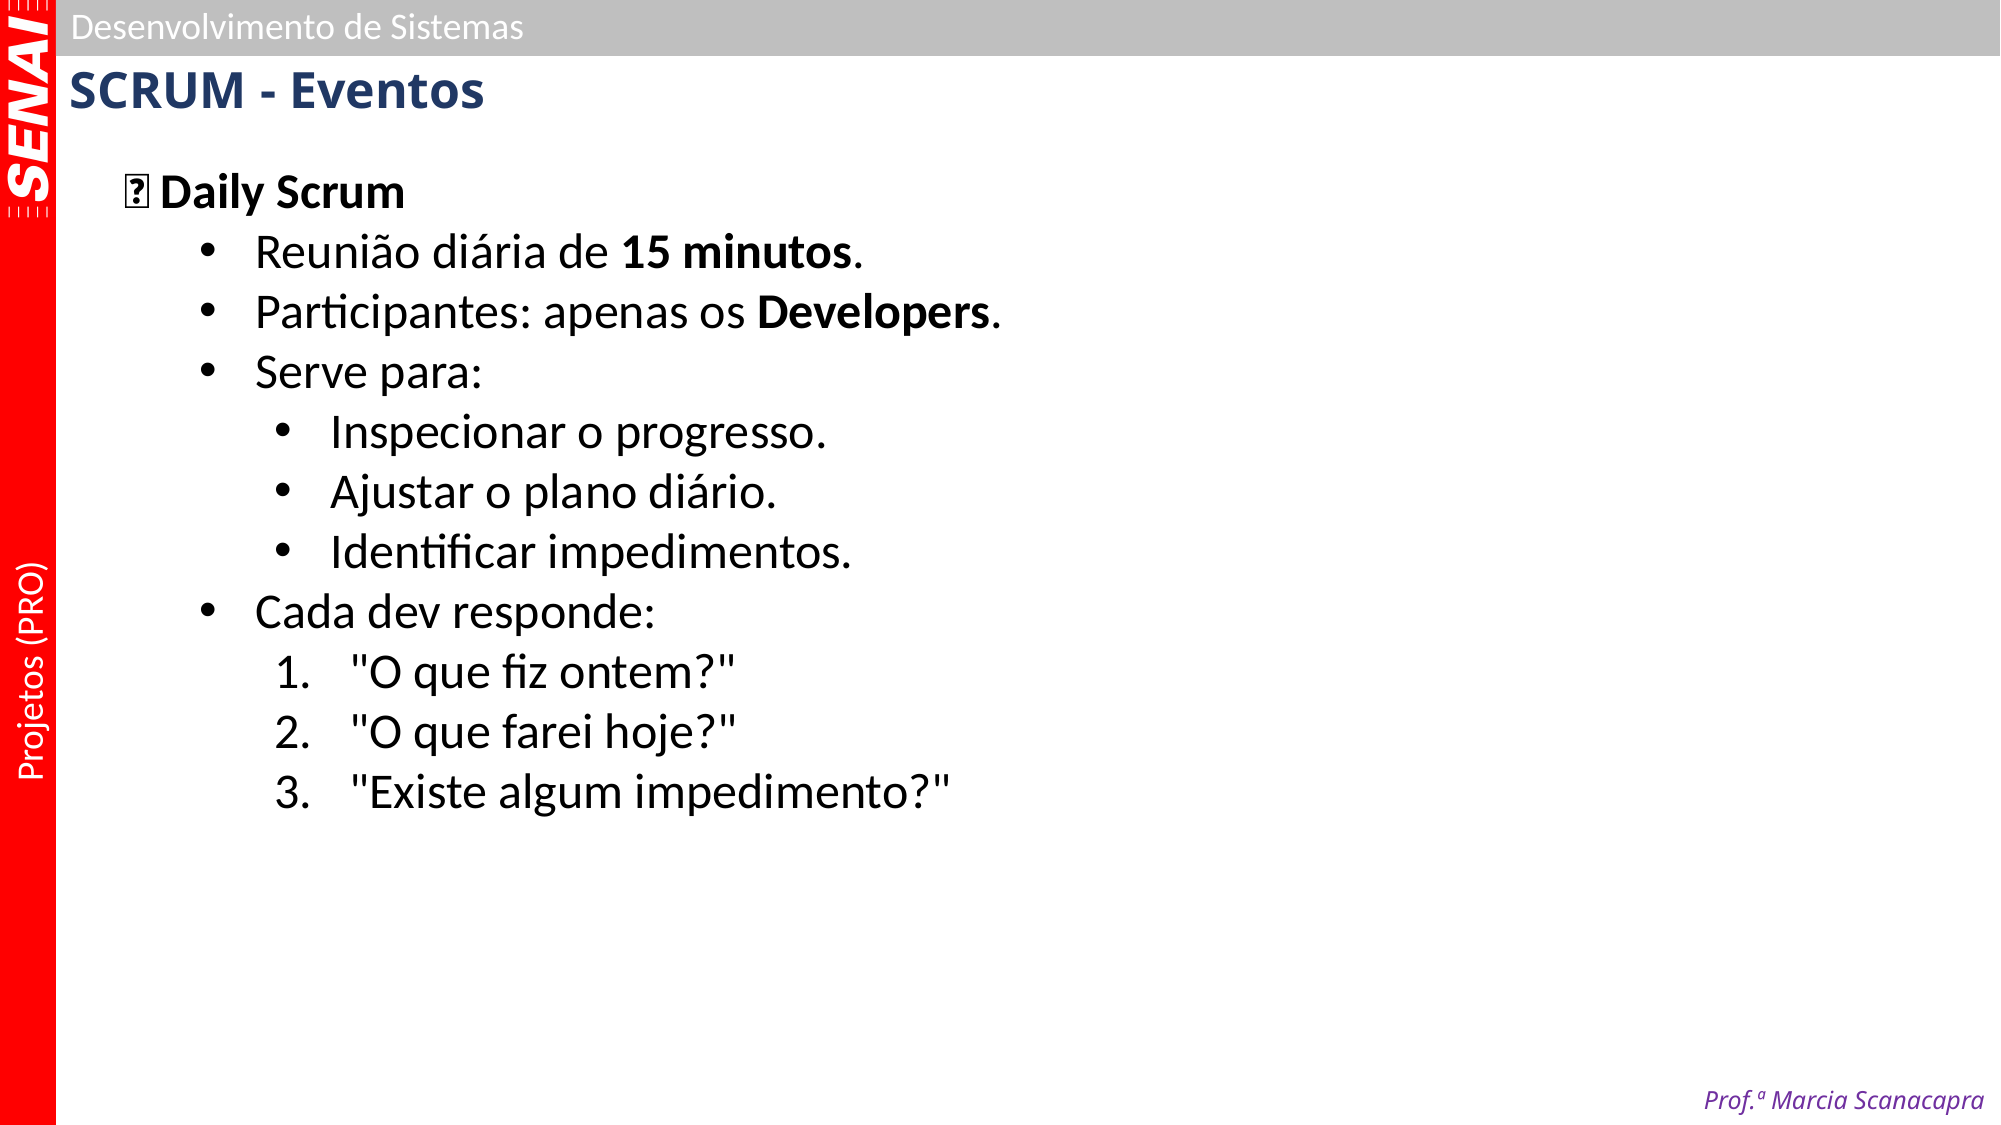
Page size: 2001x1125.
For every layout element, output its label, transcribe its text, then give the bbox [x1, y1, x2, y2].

title SCRUM - Eventos [55, 57, 1781, 134]
text_box [109, 956, 1971, 1108]
picture [0, 0, 56, 217]
text_box 📣 Daily Scrum Reunião diária de 15 minutos. Participantes: apenas os Developers. Serve para: Inspecionar o progresso. Ajustar o plano diário. Identificar impedimentos. Cada dev responde: "O que fiz ontem?" "O que farei hoje?" "Existe algum impedimento?" [109, 151, 1921, 827]
